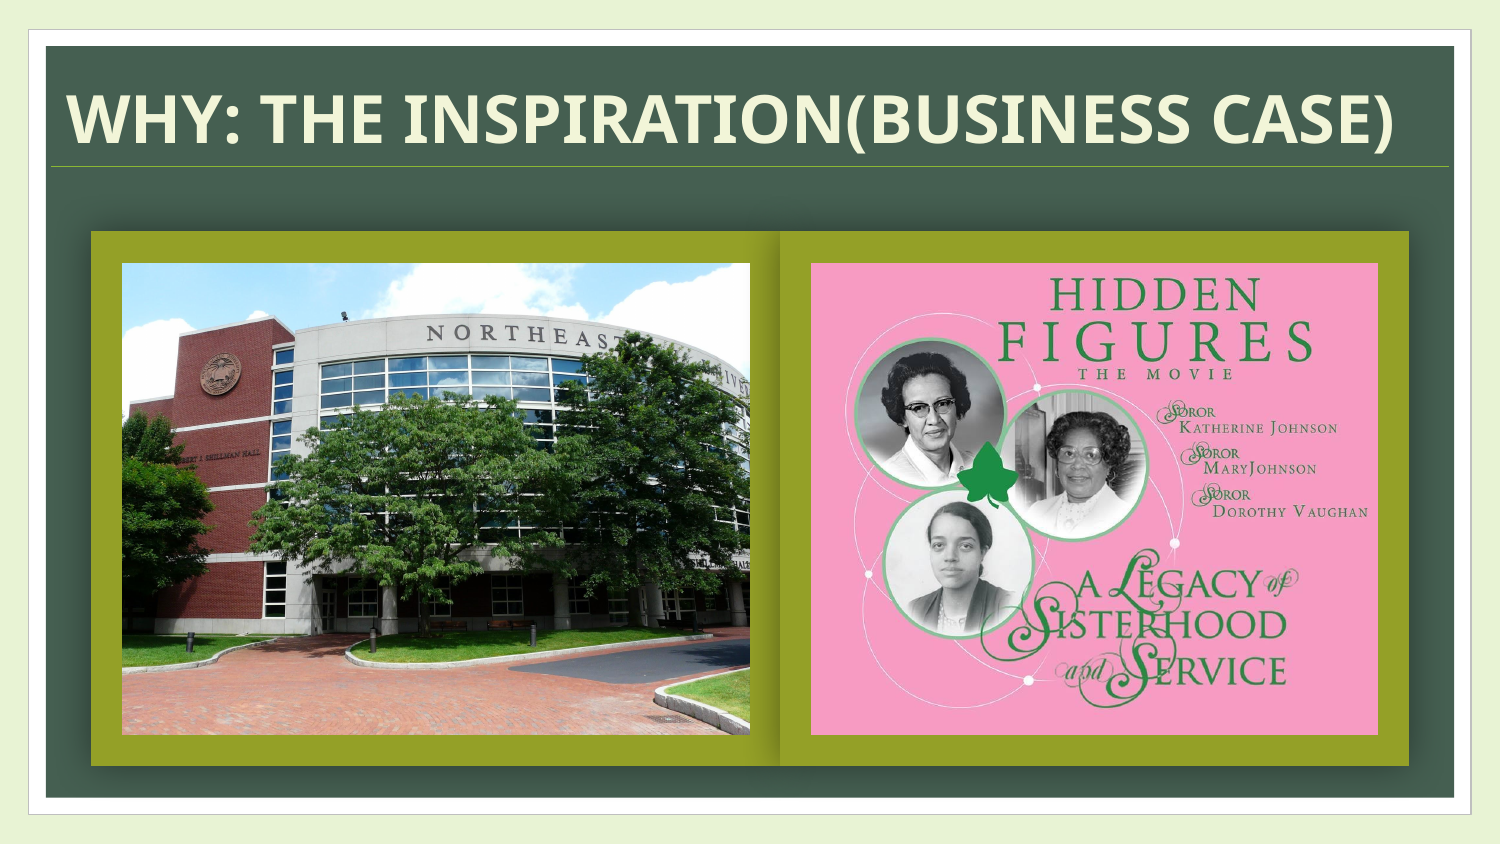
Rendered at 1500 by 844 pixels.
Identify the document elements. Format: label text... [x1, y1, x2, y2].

picture [810, 262, 1378, 736]
title WHY: The Inspiration(Business Case) [51, 71, 1449, 167]
picture [122, 262, 750, 736]
